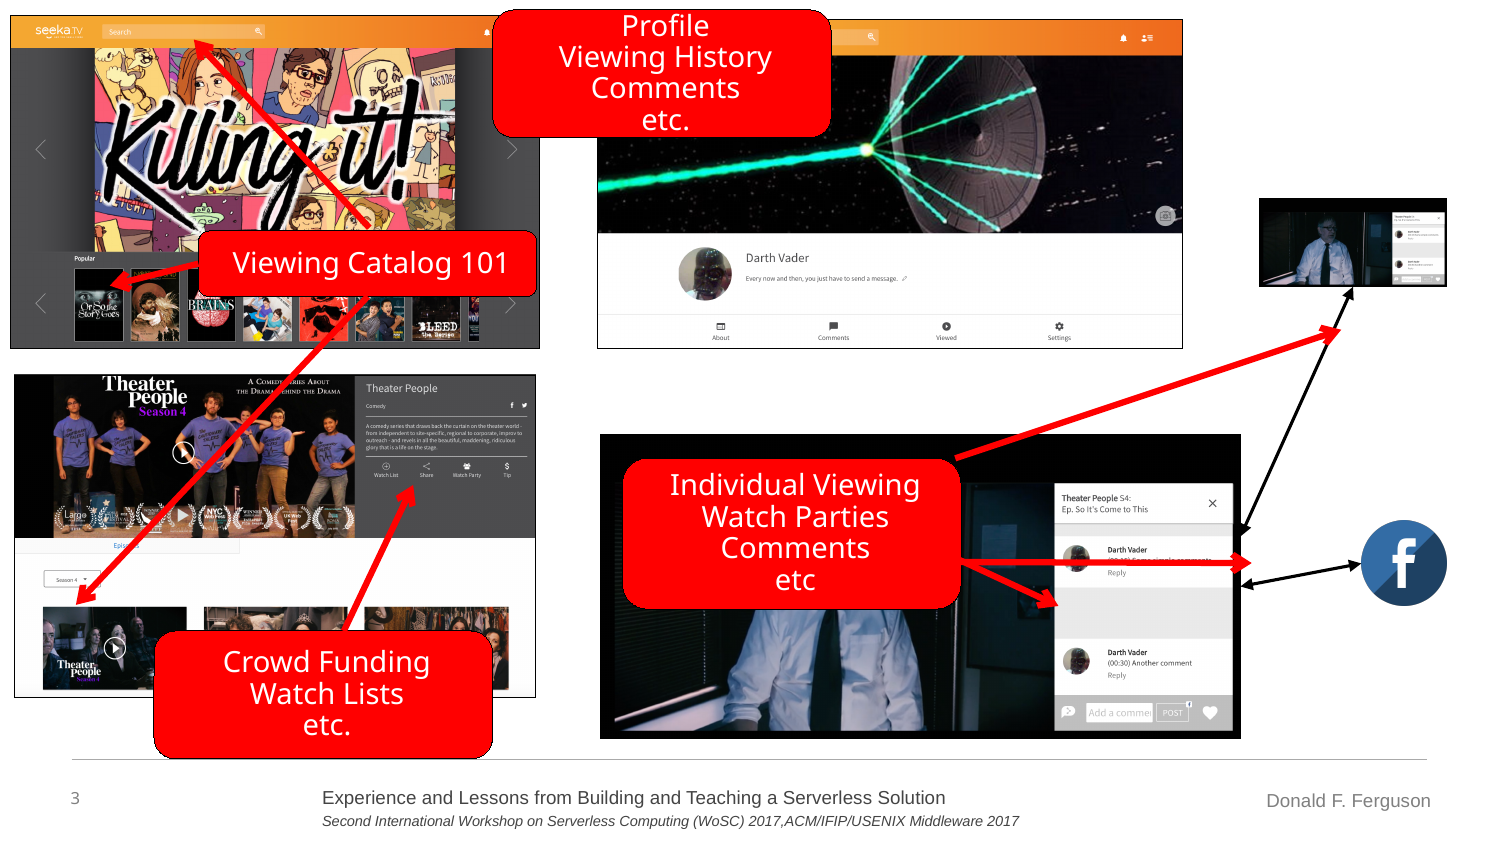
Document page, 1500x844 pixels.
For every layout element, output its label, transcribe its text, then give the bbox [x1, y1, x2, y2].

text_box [75, 296, 368, 606]
picture [10, 15, 540, 350]
picture [597, 19, 1183, 350]
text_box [1240, 563, 1362, 587]
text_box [109, 263, 199, 286]
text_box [1240, 286, 1354, 537]
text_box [954, 572, 1059, 607]
picture [1361, 520, 1447, 607]
picture [600, 434, 1241, 739]
text_box Profile Viewing History Comments etc. [502, 9, 826, 138]
picture [13, 374, 537, 698]
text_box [343, 484, 414, 632]
picture [1259, 197, 1447, 287]
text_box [193, 39, 370, 229]
text_box Crowd Funding Watch Lists etc. [153, 706, 493, 759]
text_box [955, 329, 1342, 459]
